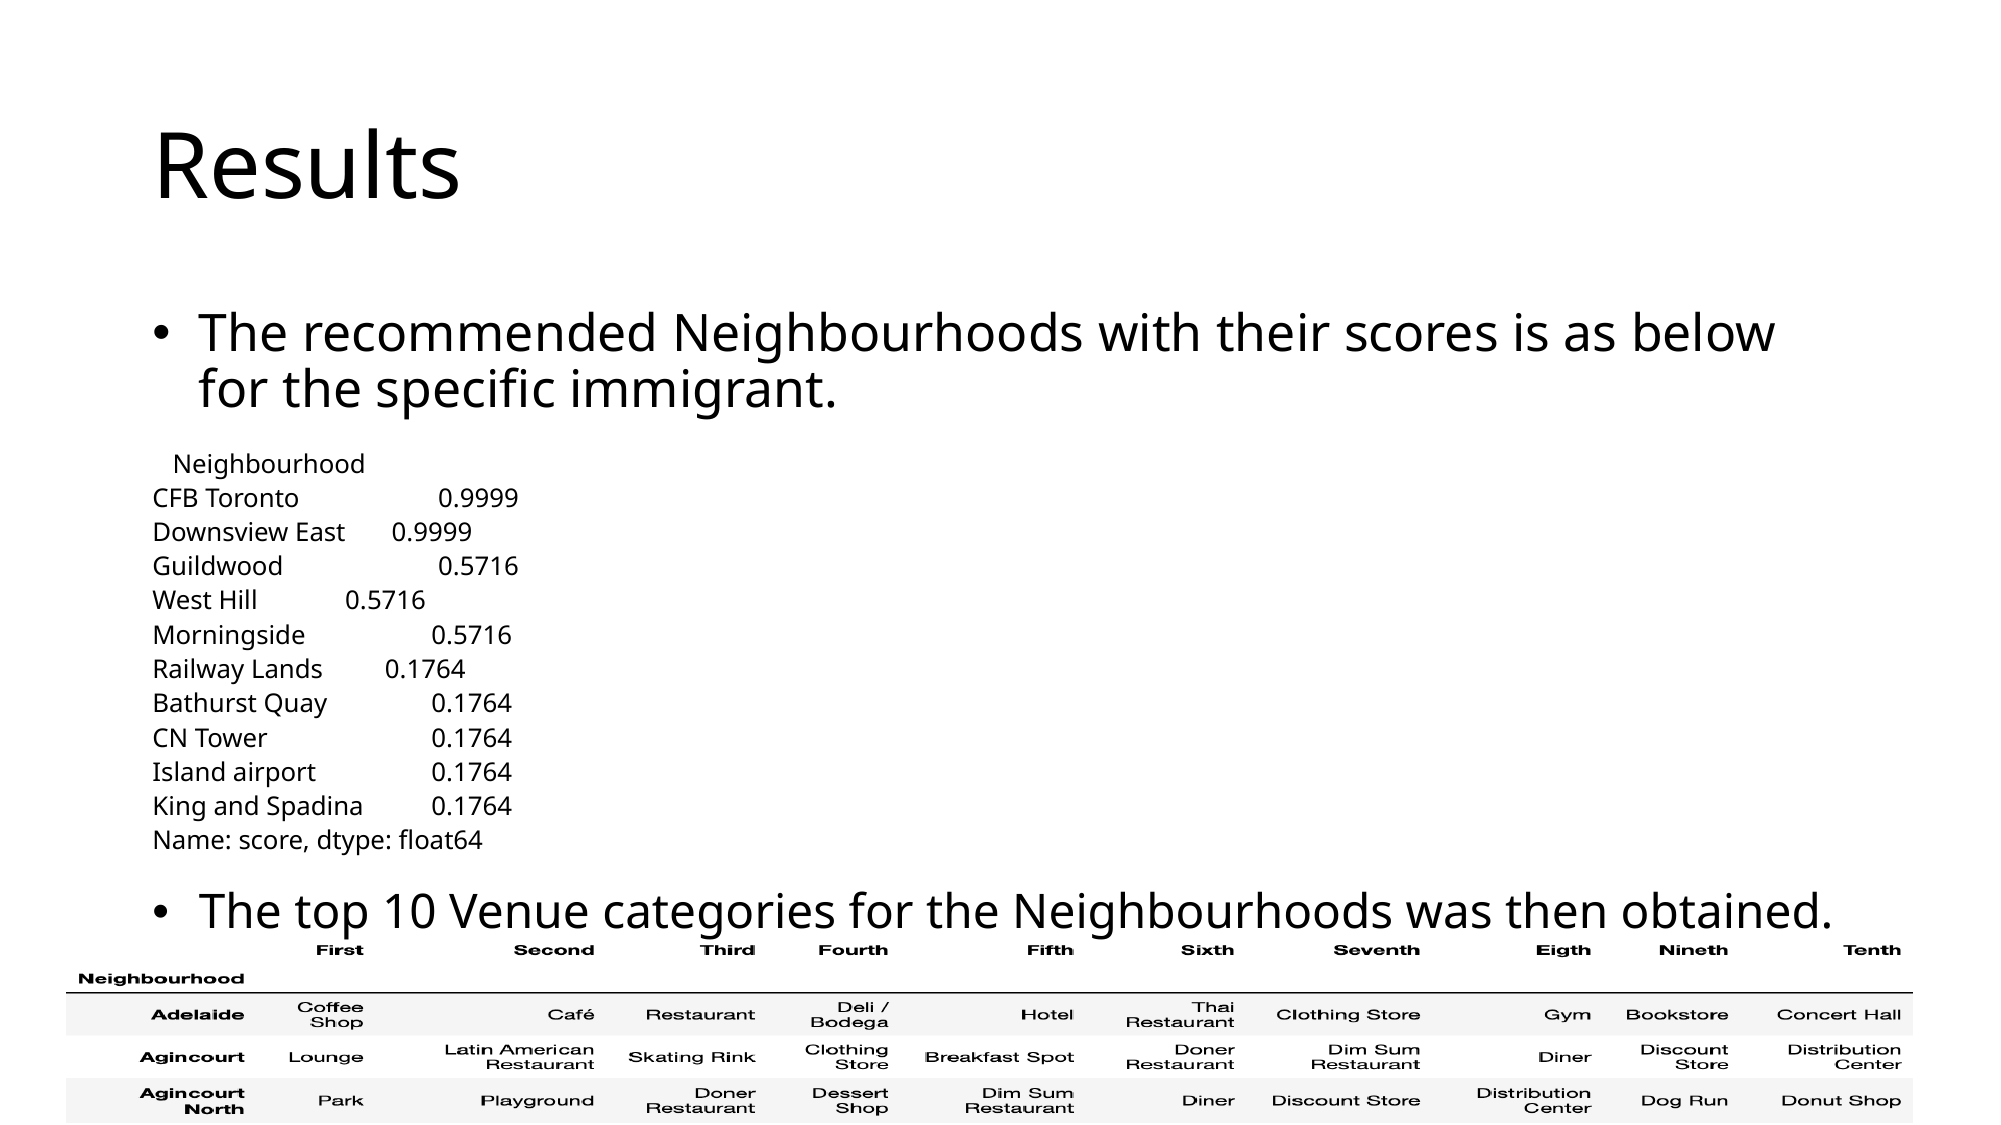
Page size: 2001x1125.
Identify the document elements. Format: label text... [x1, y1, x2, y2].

title Results [137, 59, 1863, 278]
picture [66, 942, 1934, 1125]
list The recommended Neighbourhoods with their scores is as below for the specific immigrant. Neighbourhood CFB Toronto 0.9999 Downsview East 0.9999 Guildwood 0.5716 West Hill 0.5716 Morningside 0.5716 Railway Lands 0.1764 Bathurst Quay 0.1764 CN Tower 0.1764 Island airport 0.1764 King and Spadina 0.1764 Name: score, dtype: float64 The top 10 Venue categories for the Neighbourhoods was then obtained. [137, 299, 1863, 942]
